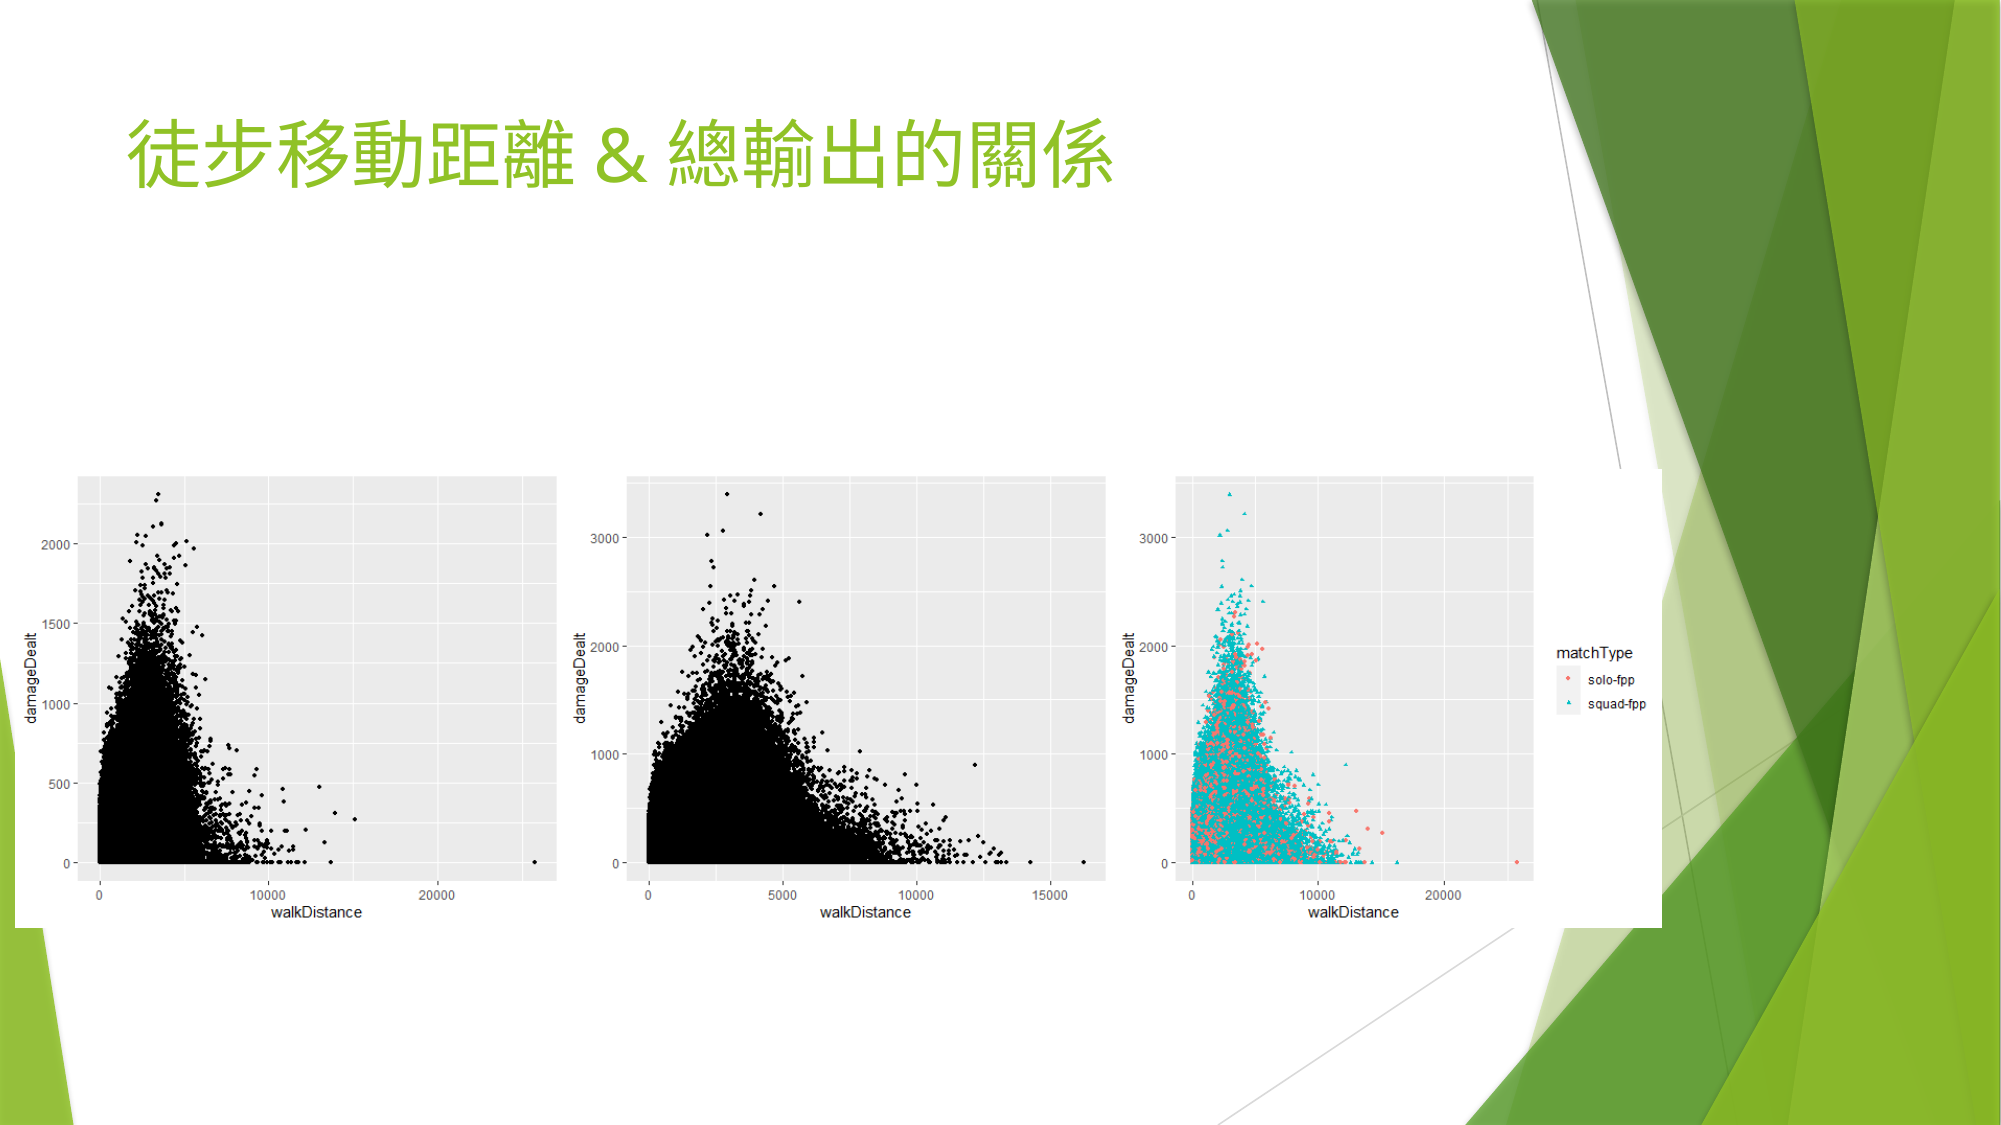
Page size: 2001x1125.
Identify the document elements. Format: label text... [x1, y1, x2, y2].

picture [564, 468, 1663, 928]
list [15, 468, 565, 928]
title 徒步移動距離&總輸出的關係 [111, 99, 1522, 317]
